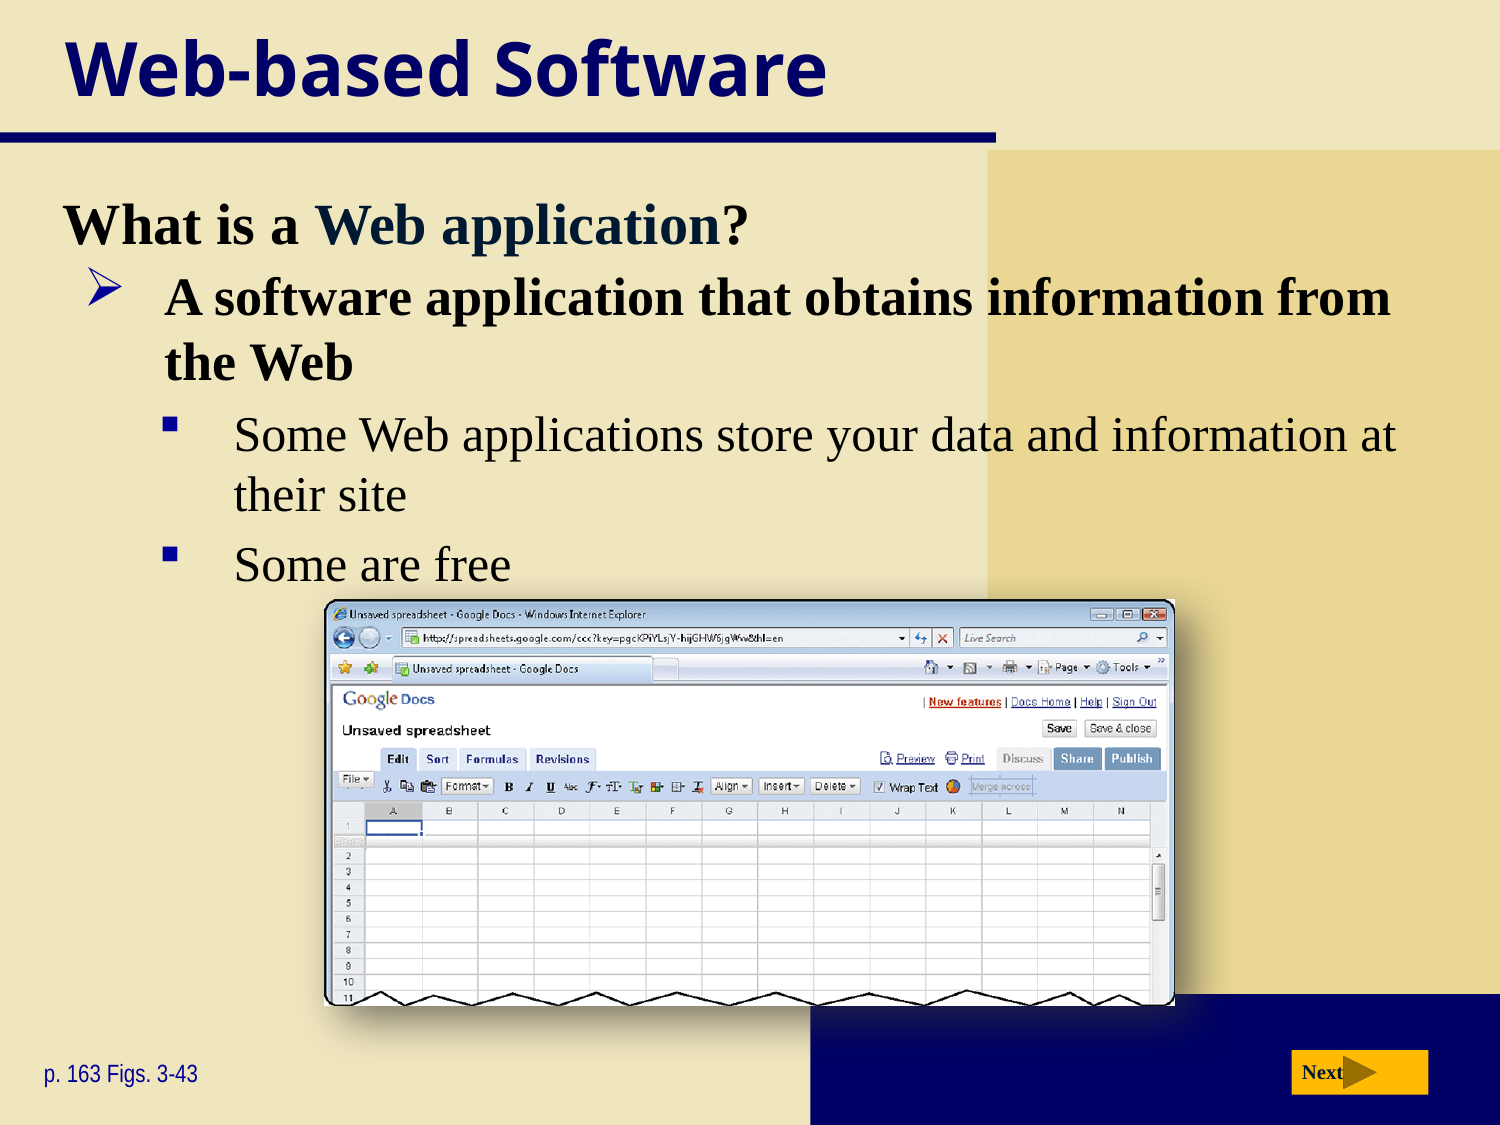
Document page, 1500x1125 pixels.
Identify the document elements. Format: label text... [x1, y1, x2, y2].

list What is a Web application? [47, 178, 1457, 301]
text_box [1286, 1049, 1429, 1095]
title Web-based Software [49, 0, 1459, 133]
text_box A software application that obtains information from the Web Some Web applications store your data and information at their site Some are free [50, 253, 1425, 838]
text_box p. 163 Figs. 3-43 [29, 1050, 350, 1095]
picture [324, 599, 1176, 1007]
